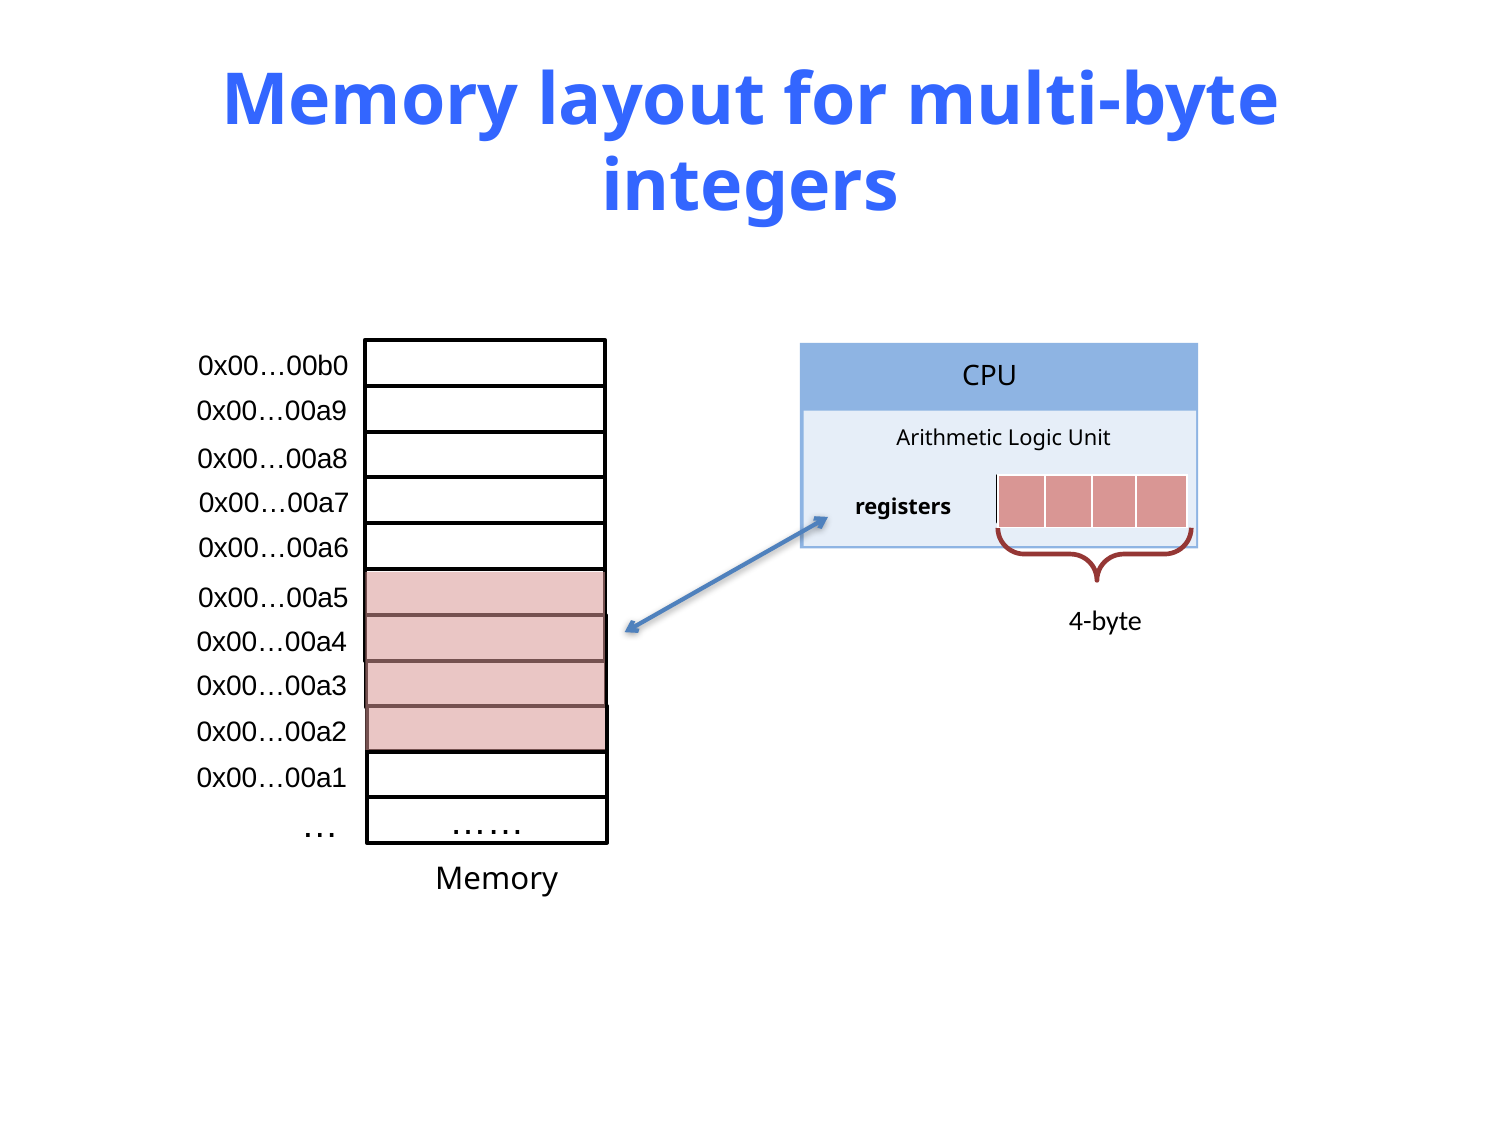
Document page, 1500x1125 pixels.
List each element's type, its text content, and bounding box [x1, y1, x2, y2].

text_box [1080, 557, 1114, 582]
text_box 0x00…00a5 [183, 571, 363, 621]
text_box [363, 388, 607, 434]
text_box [624, 516, 829, 633]
text_box 0x00…00a6 [183, 526, 364, 570]
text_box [799, 342, 1199, 549]
text_box 0x00…00a3 [181, 665, 362, 709]
text_box 0x00…00a2 [181, 709, 362, 755]
text_box [363, 434, 607, 479]
text_box 0x00…00a9 [181, 385, 362, 434]
text_box …… [365, 795, 609, 845]
text_box 0x00…00a7 [183, 476, 364, 526]
text_box [363, 570, 607, 752]
text_box 0x00…00b0 [183, 339, 364, 389]
text_box … [285, 801, 354, 853]
text_box [365, 749, 609, 795]
text_box 0x00…00a4 [181, 615, 362, 665]
text_box 4-byte [1054, 594, 1157, 644]
text_box 0x00…00a8 [182, 433, 363, 482]
text_box Memory [420, 850, 574, 904]
text_box [364, 479, 607, 521]
text_box [363, 338, 607, 388]
text_box [364, 521, 607, 570]
text_box 0x00…00a1 [181, 755, 362, 801]
title Memory layout for multi-byte integers [75, 45, 1425, 233]
